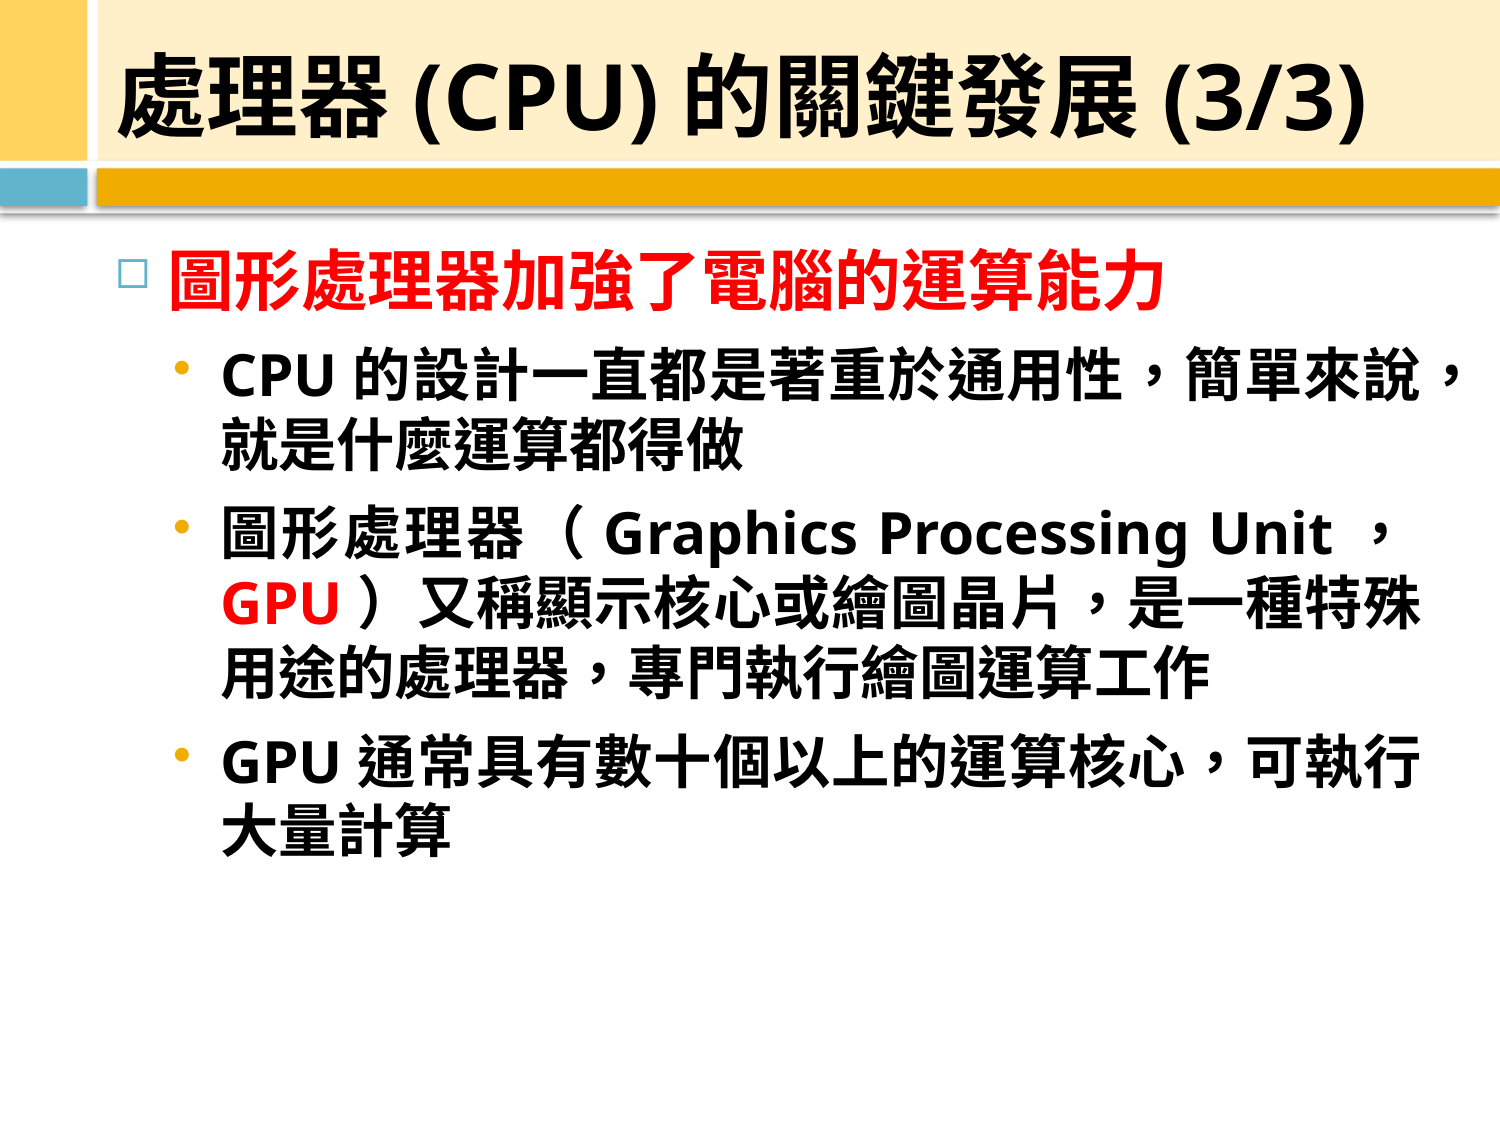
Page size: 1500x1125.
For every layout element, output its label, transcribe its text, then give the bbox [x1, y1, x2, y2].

title 處理器(CPU)的關鍵發展(3/3) [100, 26, 1438, 161]
list 圖形處理器加強了電腦的運算能力 CPU的設計一直都是著重於通用性，簡單來說，就是什麼運算都得做 圖形處理器（Graphics Processing Unit，GPU）又稱顯示核心或繪圖晶片，是一種特殊用途的處理器，專門執行繪圖運算工作 GPU通常具有數十個以上的運算核心，可執行大量計算 [100, 231, 1438, 1024]
